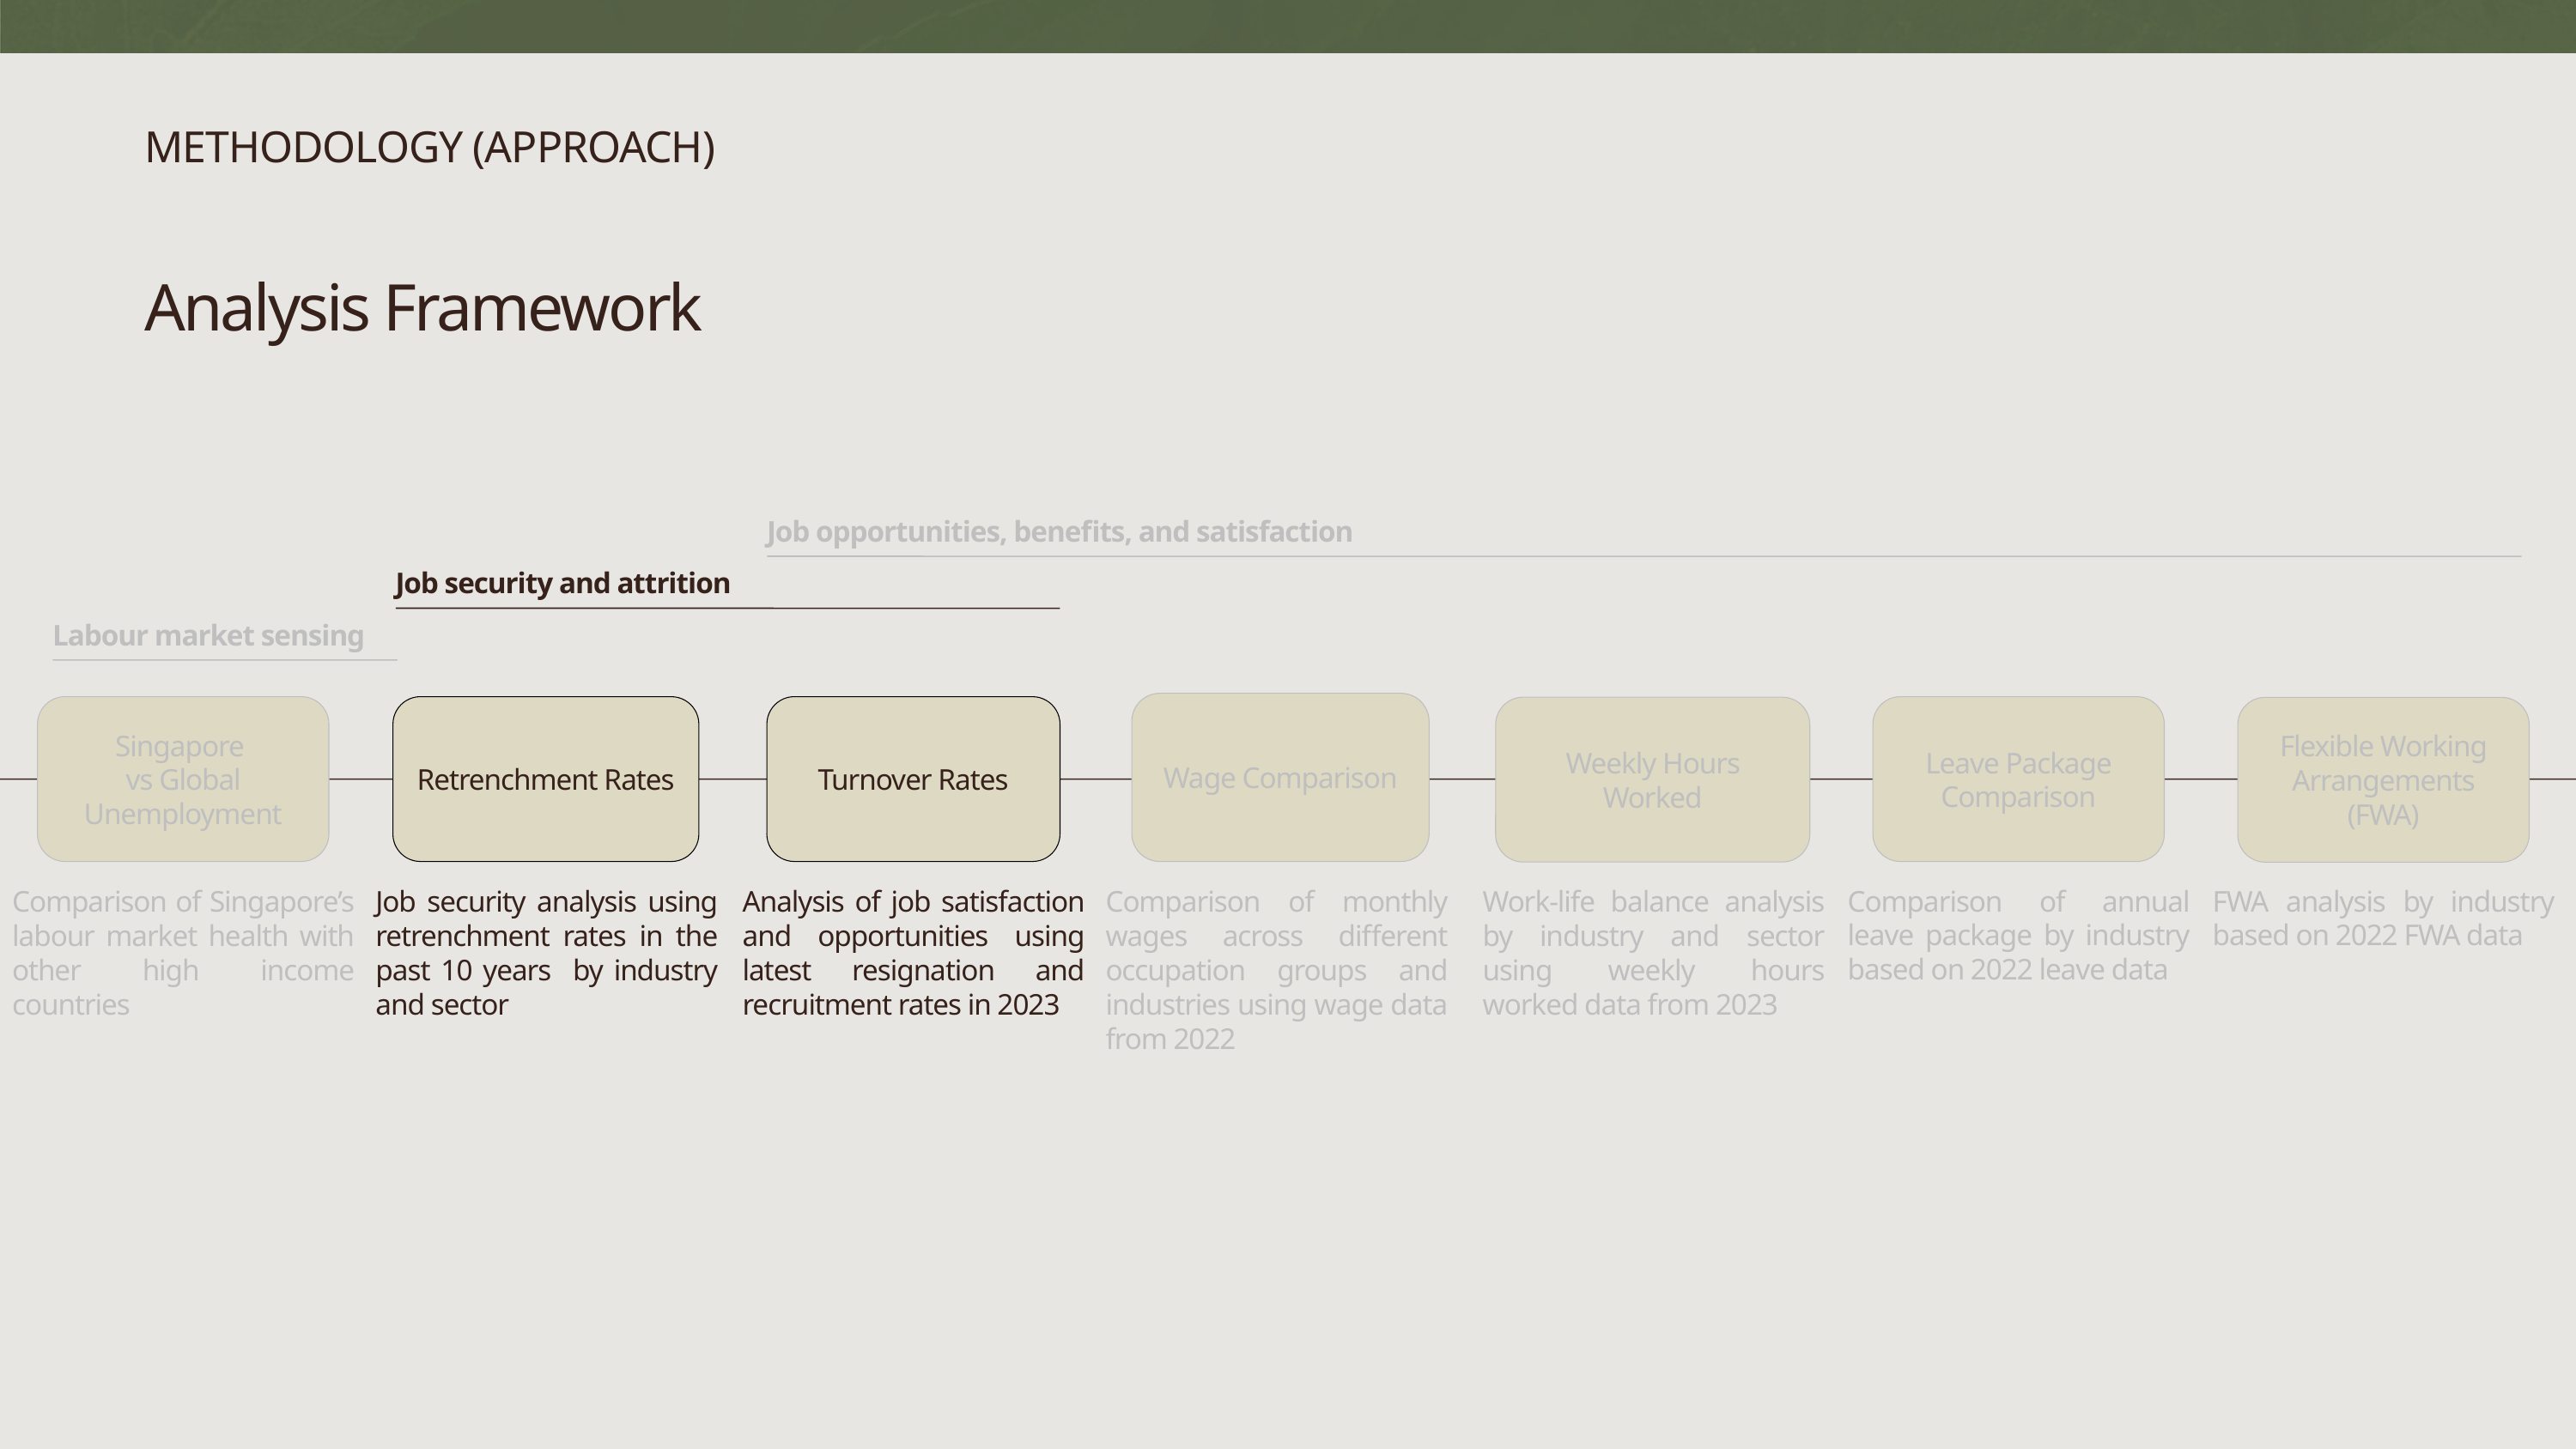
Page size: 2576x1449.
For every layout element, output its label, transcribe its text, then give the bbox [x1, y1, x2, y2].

text_box FWA analysis by industry based on 2022 FWA data [2212, 882, 2555, 952]
text_box Comparison of Singapore’s labour market health with other high income countries [12, 883, 355, 1021]
text_box Retrenchment Rates [391, 694, 701, 864]
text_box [766, 512, 2522, 557]
text_box Turnover Rates [764, 694, 1062, 864]
text_box Comparison of annual leave package by industry based on 2022 leave data [1847, 882, 2190, 986]
text_box Job security analysis using retrenchment rates in the past 10 years by industry and sector [375, 883, 718, 1021]
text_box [52, 616, 398, 661]
text_box METHODOLOGY (APPROACH) [144, 111, 859, 172]
text_box Singapore vs Global Unemployment [35, 694, 331, 864]
text_box [0, 0, 2576, 53]
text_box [395, 565, 1060, 609]
text_box Flexible Working Arrangements (FWA) [2235, 695, 2531, 864]
text_box Analysis Framework [144, 253, 1148, 344]
text_box Comparison of monthly wages across different occupation groups and industries using wage data from 2022 [1105, 883, 1448, 1055]
text_box Analysis of job satisfaction and opportunities using latest resignation and recruitment rates in 2023 [742, 883, 1084, 1021]
text_box Leave Package Comparison [1870, 694, 2166, 864]
text_box Wage Comparison [1129, 691, 1431, 864]
text_box Work-life balance analysis by industry and sector using weekly hours worked data from 2023 [1482, 883, 1825, 1021]
text_box Weekly Hours Worked [1493, 695, 1812, 864]
